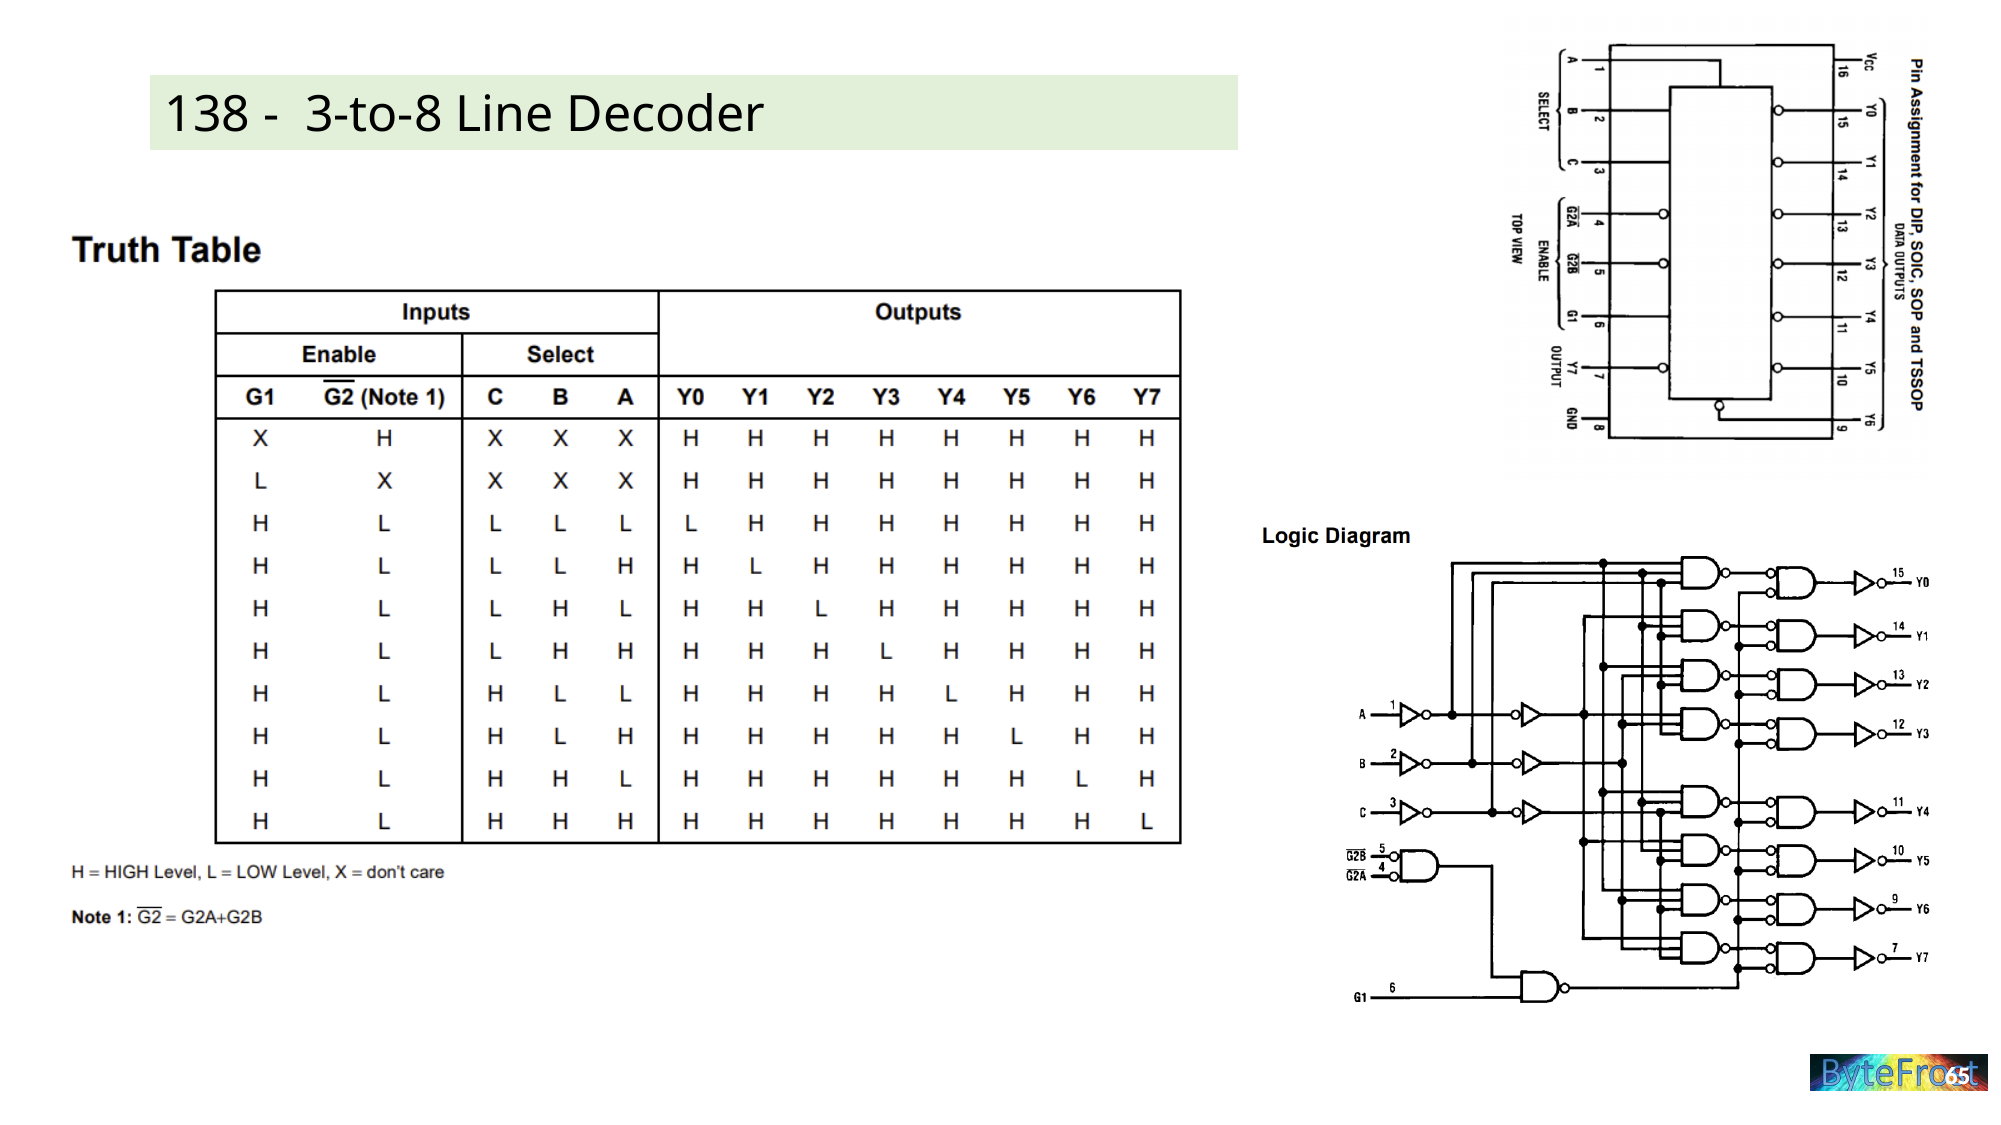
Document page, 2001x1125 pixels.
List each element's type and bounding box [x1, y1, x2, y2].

picture [1810, 1054, 1988, 1091]
picture [1254, 516, 1981, 1003]
title [150, 75, 1239, 150]
picture [65, 207, 1203, 937]
picture [1483, 14, 1952, 482]
